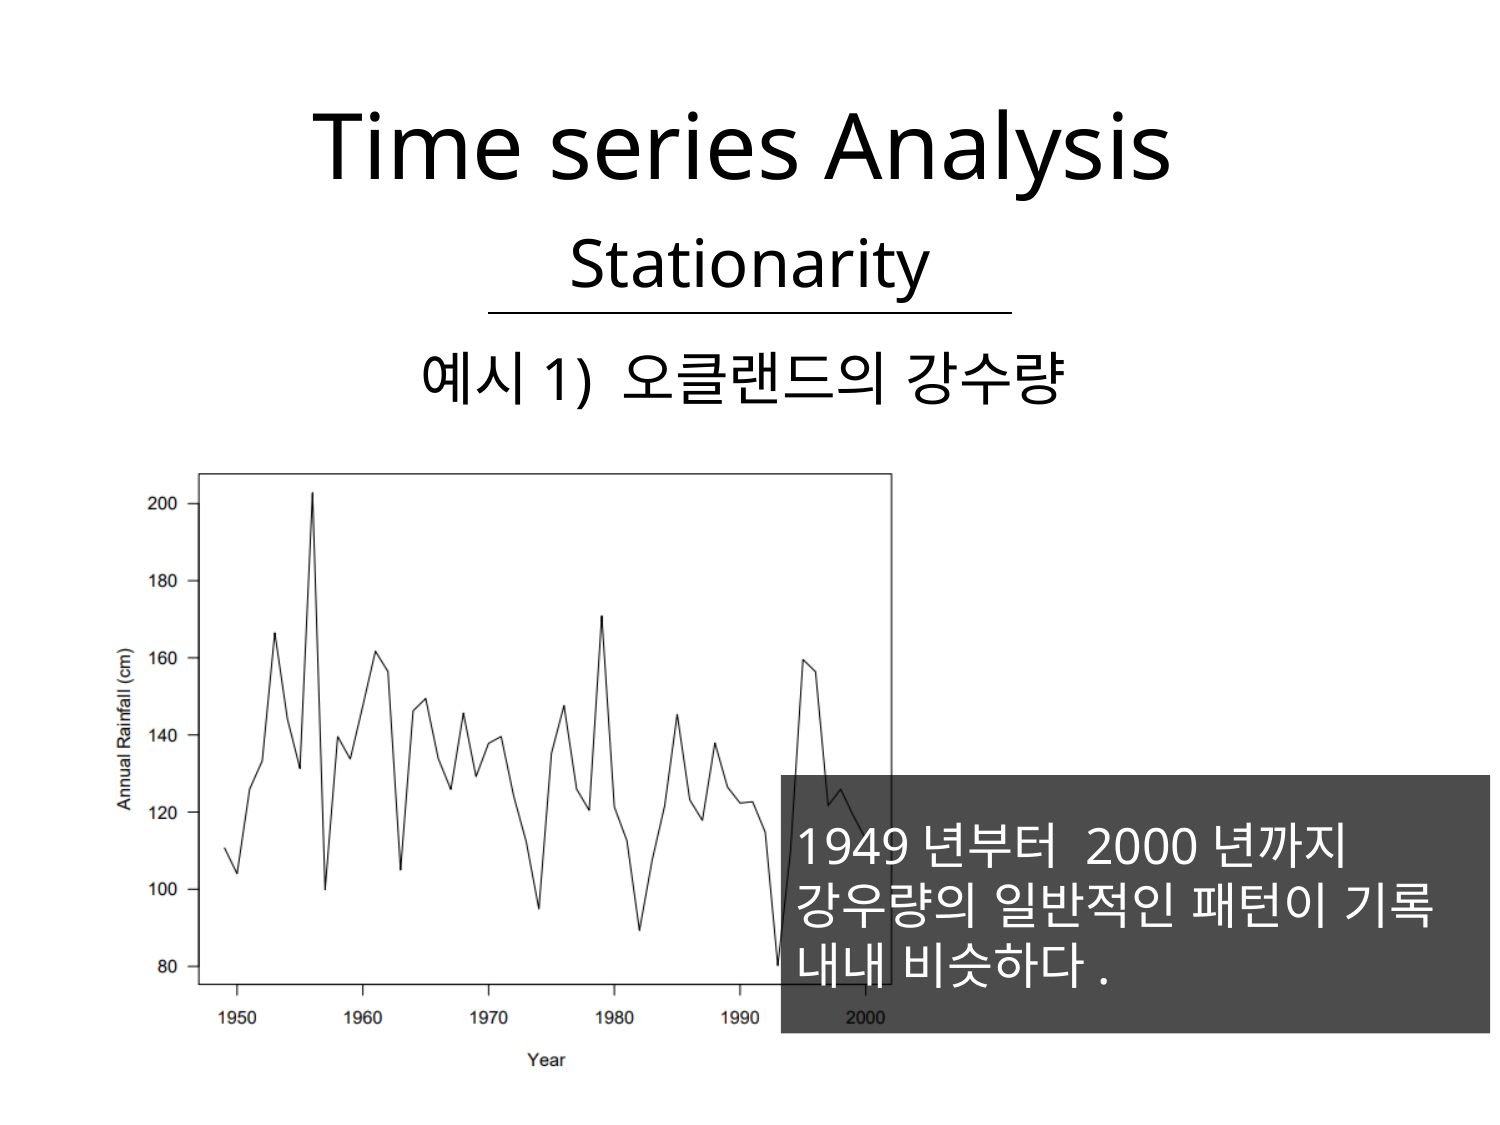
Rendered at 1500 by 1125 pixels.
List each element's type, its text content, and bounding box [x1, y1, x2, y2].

text_box 1949년부터 2000년까지 강우량의 일반적인 패턴이 기록 내내 비슷하다. [950, 773, 1492, 1036]
text_box Stationarity [500, 206, 1000, 312]
picture [58, 445, 946, 1076]
text_box 예시1) 오클랜드의 강수량 [251, 326, 1236, 428]
title Time series Analysis [68, 49, 1419, 237]
